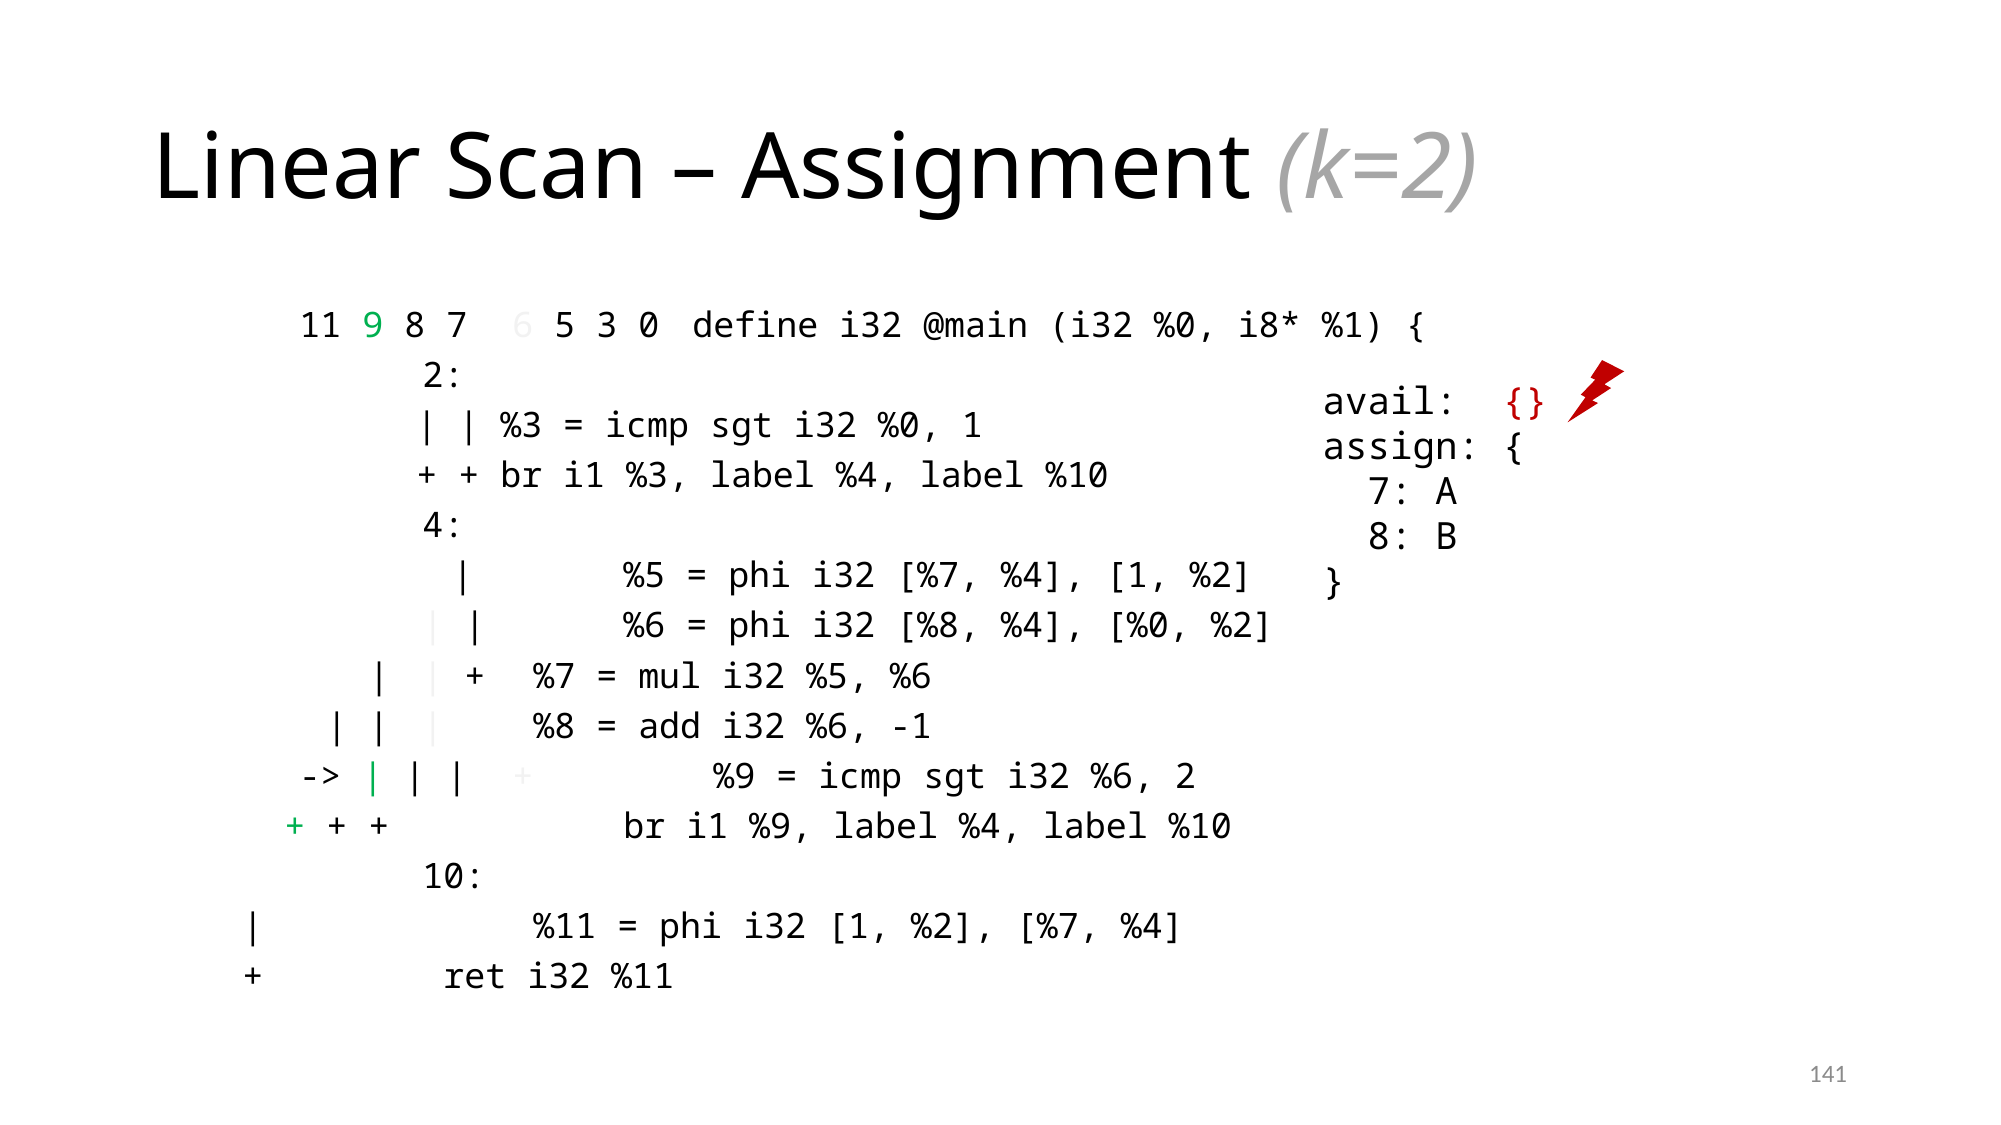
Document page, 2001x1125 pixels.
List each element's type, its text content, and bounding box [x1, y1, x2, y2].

text_box avail: {} assign: { 7: A 8: B } [1307, 369, 1782, 610]
slide_number 141 [1412, 1042, 1863, 1103]
text_box [1566, 358, 1627, 424]
list 11 9 8 7 6 5 3 0 define i32 @main (i32 %0, i8* %1) { 2: | | %3 = icmp sgt i32 %0, 1 + + br i1 %3, label %4, label %10 4: | %5 = phi i32 [%7, %4], [1, %2] | | %6 = phi i32 [%8, %4], [%0, %2] | | + %7 = mul i32 %5, %6 | | | %8 = add i32 %6, -1 -> | | | + %9 = icmp sgt i32 %6, 2 + + + br i1 %9, label %4, label %10 10: | %11 = phi i32 [1, %2], [%7, %4] + ret i32 %11 [137, 299, 1863, 1014]
title Linear Scan – Assignment (k=2) [137, 59, 1863, 278]
